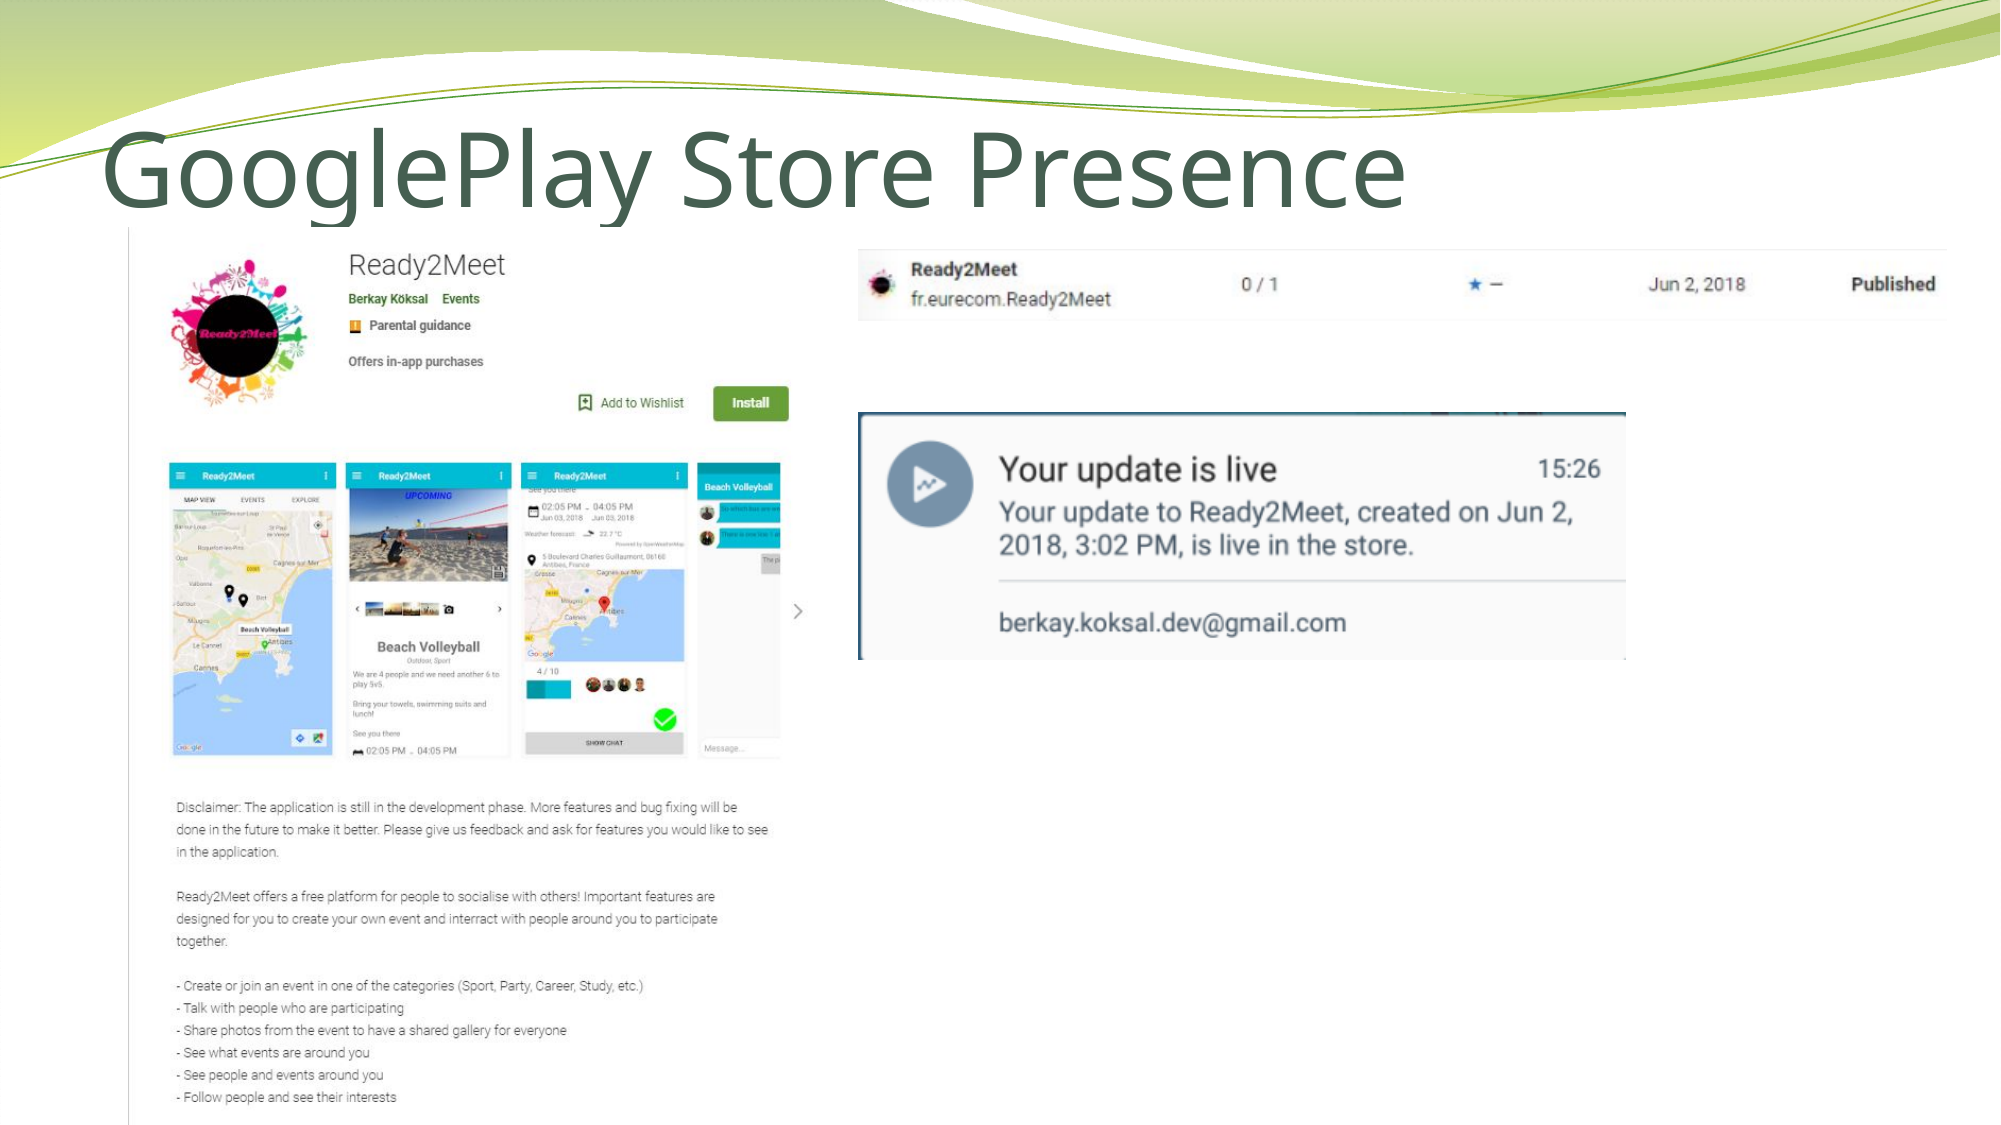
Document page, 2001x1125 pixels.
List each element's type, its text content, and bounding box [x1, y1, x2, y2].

title GooglePlay Store Presence [99, 40, 1900, 228]
picture [858, 412, 1626, 660]
picture [128, 227, 809, 1125]
picture [858, 249, 1947, 321]
